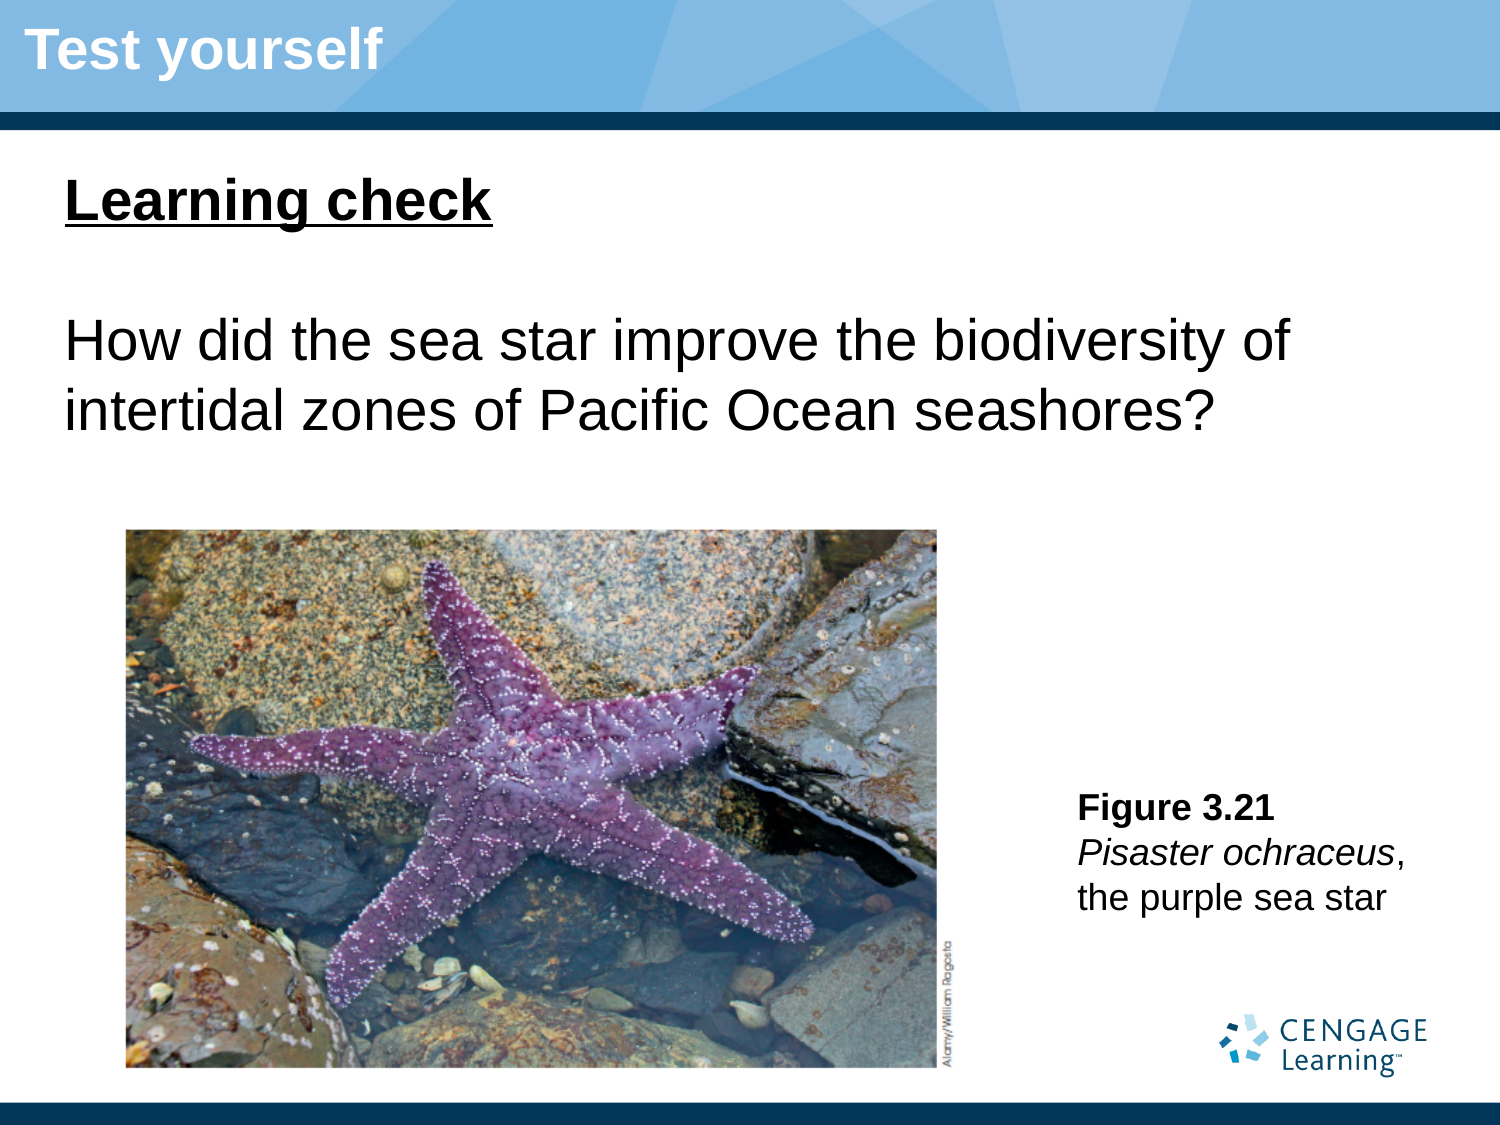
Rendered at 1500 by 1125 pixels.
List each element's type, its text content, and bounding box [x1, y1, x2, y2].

title Test yourself [24, 24, 1500, 88]
text_box Learning check How did the sea star improve the biodiversity of intertidal zones of Pacific Ocean seashores? [50, 154, 1500, 450]
picture [112, 520, 968, 1078]
text_box Figure 3.21 Pisaster ochraceus, the purple sea star [1062, 775, 1463, 926]
picture [0, 0, 1500, 112]
picture [1195, 990, 1450, 1101]
